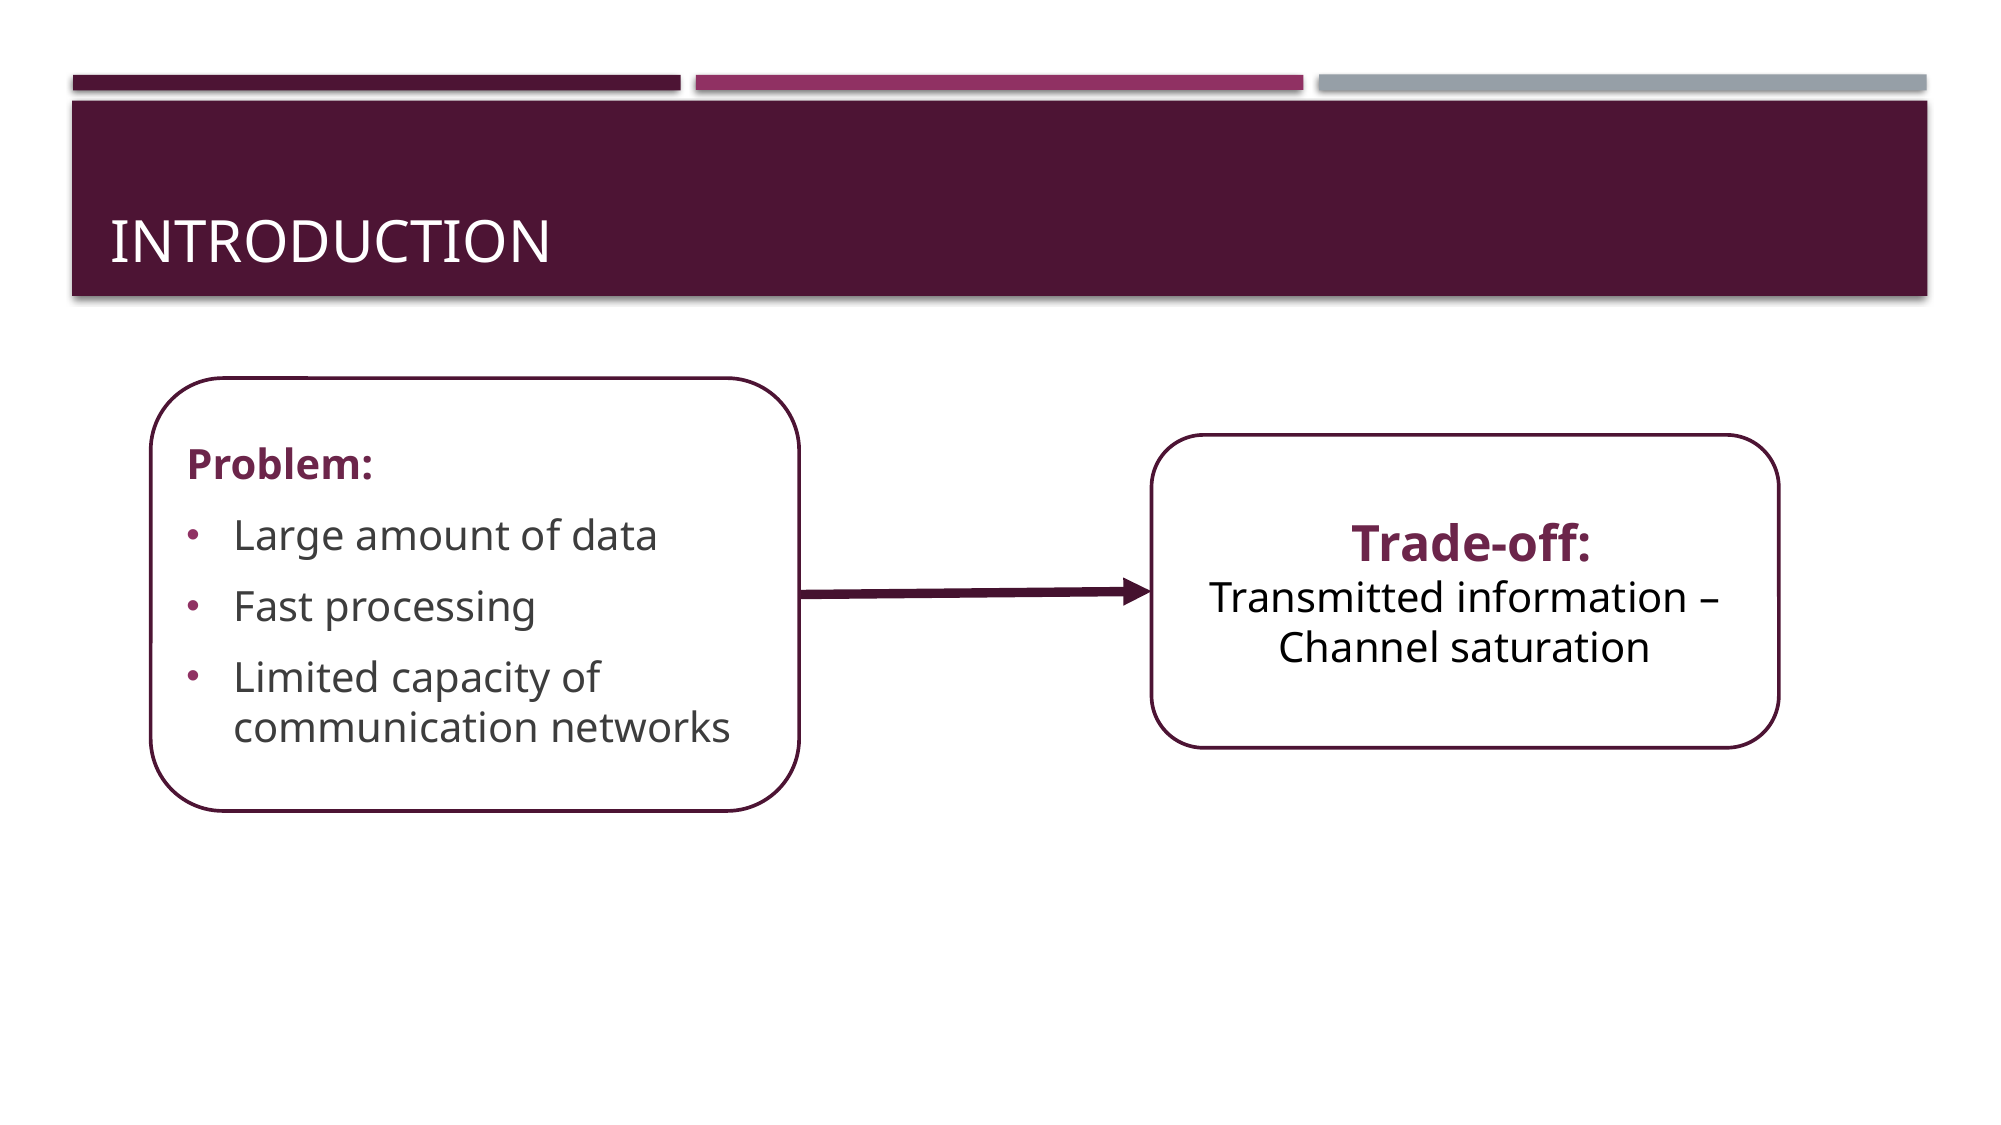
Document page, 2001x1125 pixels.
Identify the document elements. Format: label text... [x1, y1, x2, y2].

text_box Trade-off: Transmitted information – Channel saturation [1149, 433, 1781, 750]
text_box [798, 590, 1152, 595]
text_box Problem: Large amount of data Fast processing Limited capacity of communication networks [148, 376, 801, 813]
title Introduction [95, 115, 1905, 282]
